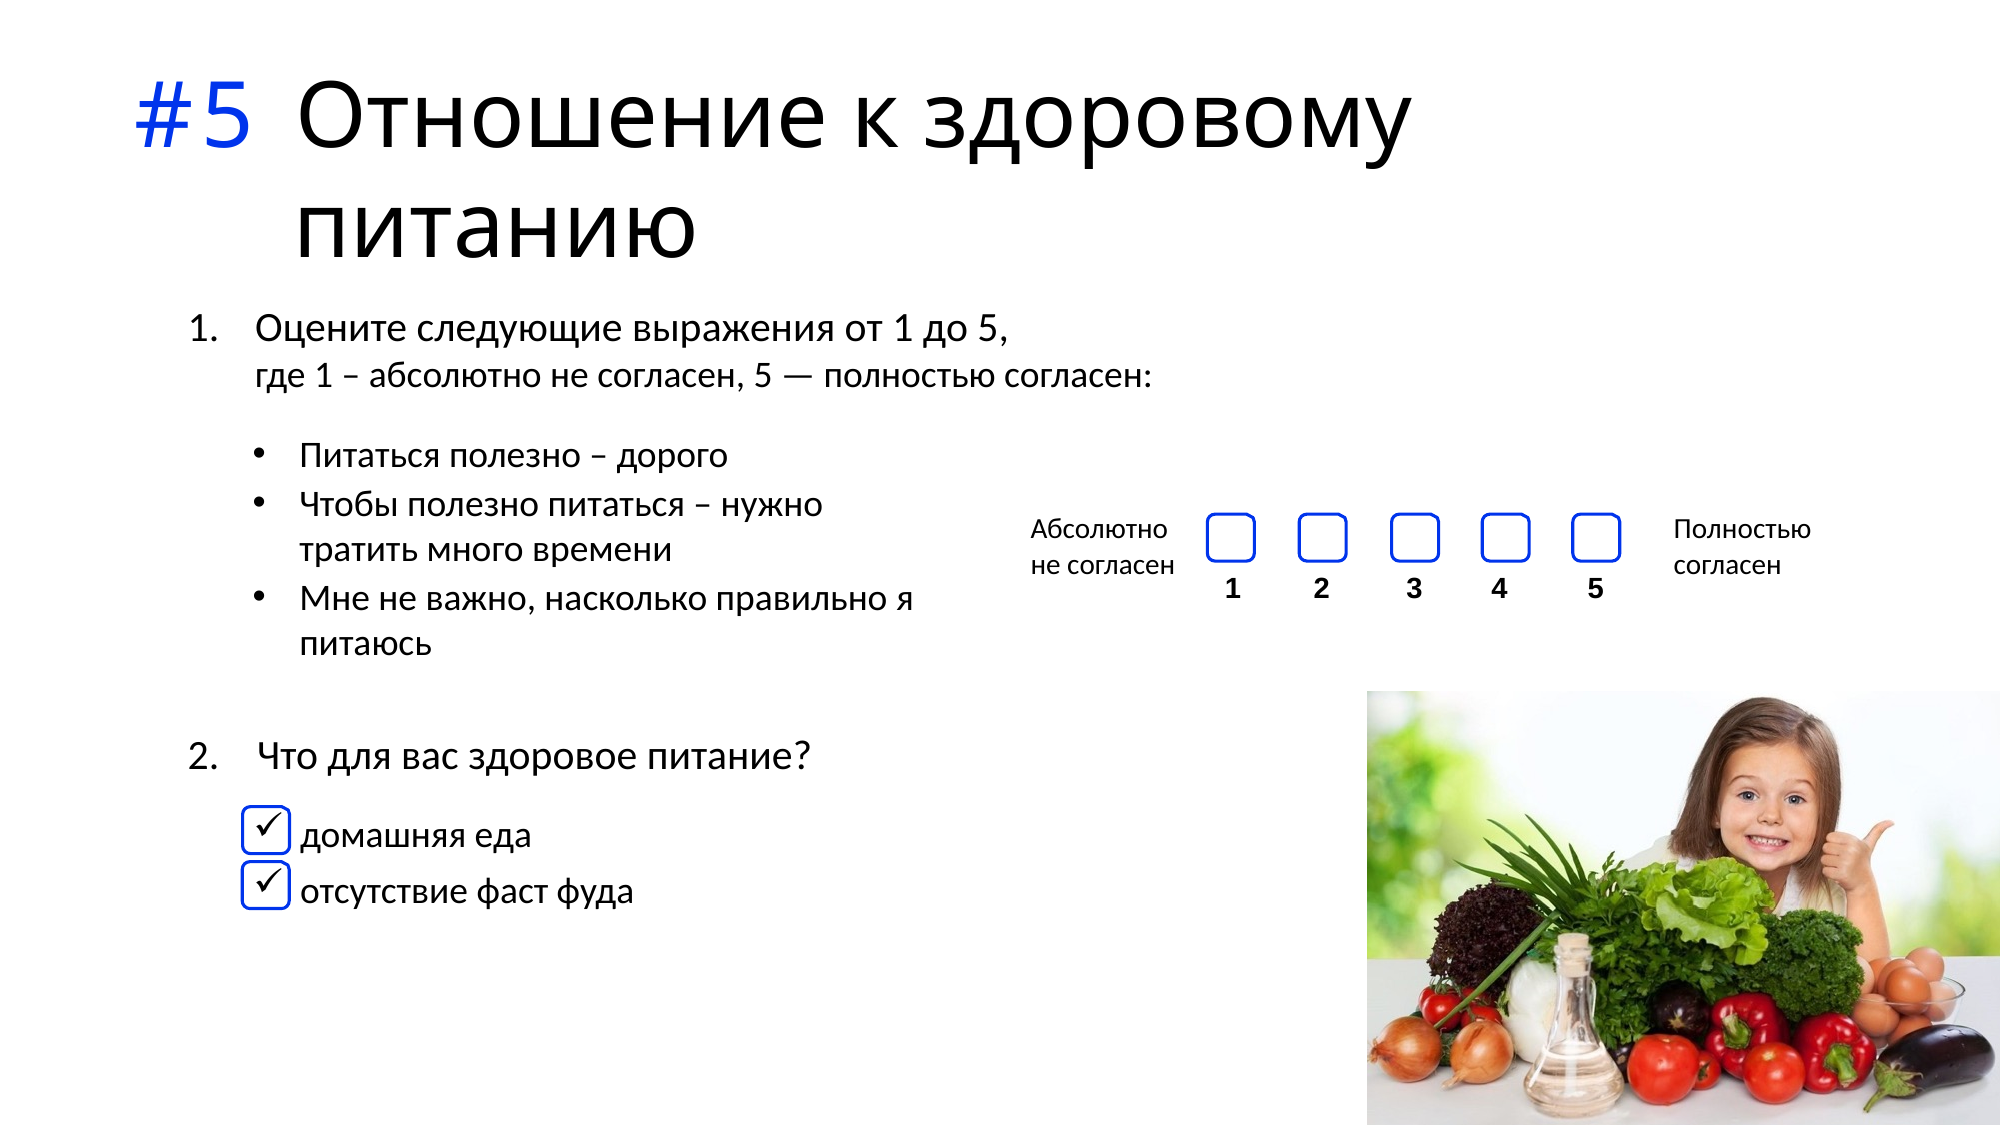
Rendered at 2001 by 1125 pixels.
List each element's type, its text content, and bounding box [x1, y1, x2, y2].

picture [1367, 691, 2000, 1125]
text_box 1 [1222, 567, 1239, 605]
text_box Питаться полезно – дорого Чтобы полезно питаться – нужно тратить много времени Мне не важно, насколько правильно я питаюсь [250, 428, 996, 664]
text_box Полностью согласен [1671, 507, 1823, 581]
text_box 2 [1311, 567, 1334, 605]
title #5 Отношение к здоровому питанию [132, 53, 1680, 276]
text_box 3 [1404, 567, 1427, 605]
text_box 2. Что для вас здоровое питание? [185, 725, 922, 778]
text_box Оцените следующие выражения от 1 до 5, где 1 – абсолютно не согласен, 5 — полностью согласен: [185, 297, 1334, 396]
text_box [1207, 514, 1255, 562]
text_box [1482, 514, 1530, 562]
text_box [242, 861, 290, 909]
text_box 4 [1489, 567, 1514, 605]
text_box [1572, 514, 1620, 562]
text_box [242, 806, 290, 854]
text_box 5 [1585, 567, 1608, 605]
text_box [1299, 514, 1347, 562]
text_box домашняя еда отсутствие фаст фуда [236, 803, 1237, 919]
text_box Абсолютно не согласен [1028, 507, 1180, 581]
text_box [1391, 514, 1439, 562]
